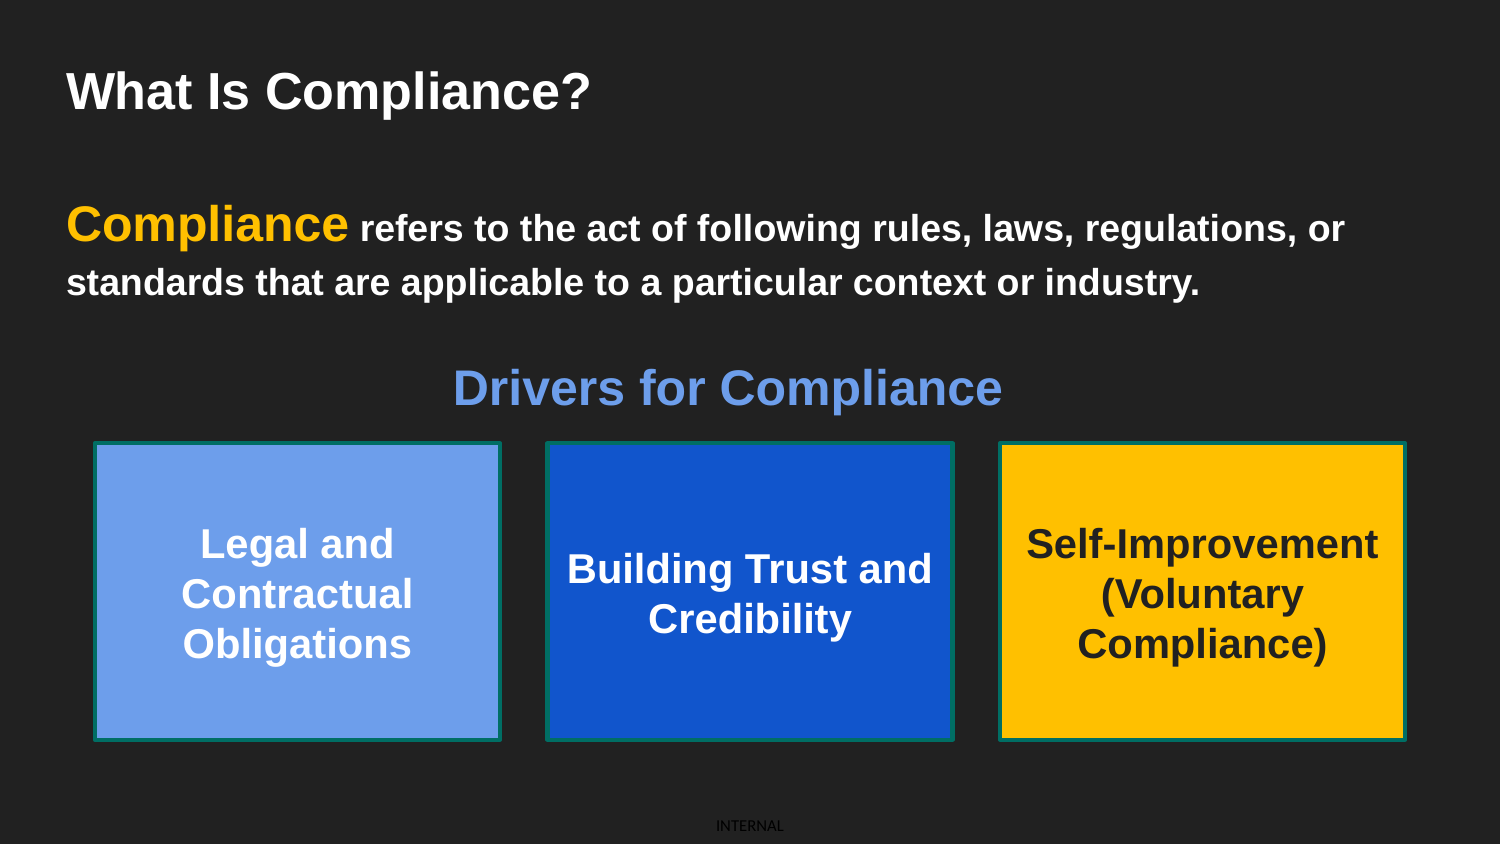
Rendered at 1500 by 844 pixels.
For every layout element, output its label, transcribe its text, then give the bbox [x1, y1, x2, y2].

text_box Building Trust and Credibility [545, 441, 955, 742]
title What Is Compliance? [51, 41, 1449, 136]
text_box Self-Improvement (Voluntary Compliance) [998, 441, 1407, 742]
text_box Drivers for Compliance [51, 331, 1406, 431]
text_box Compliance refers to the act of following rules, laws, regulations, or standards that are applicable to a particular context or industry. [51, 167, 1406, 319]
text_box Legal and Contractual Obligations [93, 441, 502, 742]
